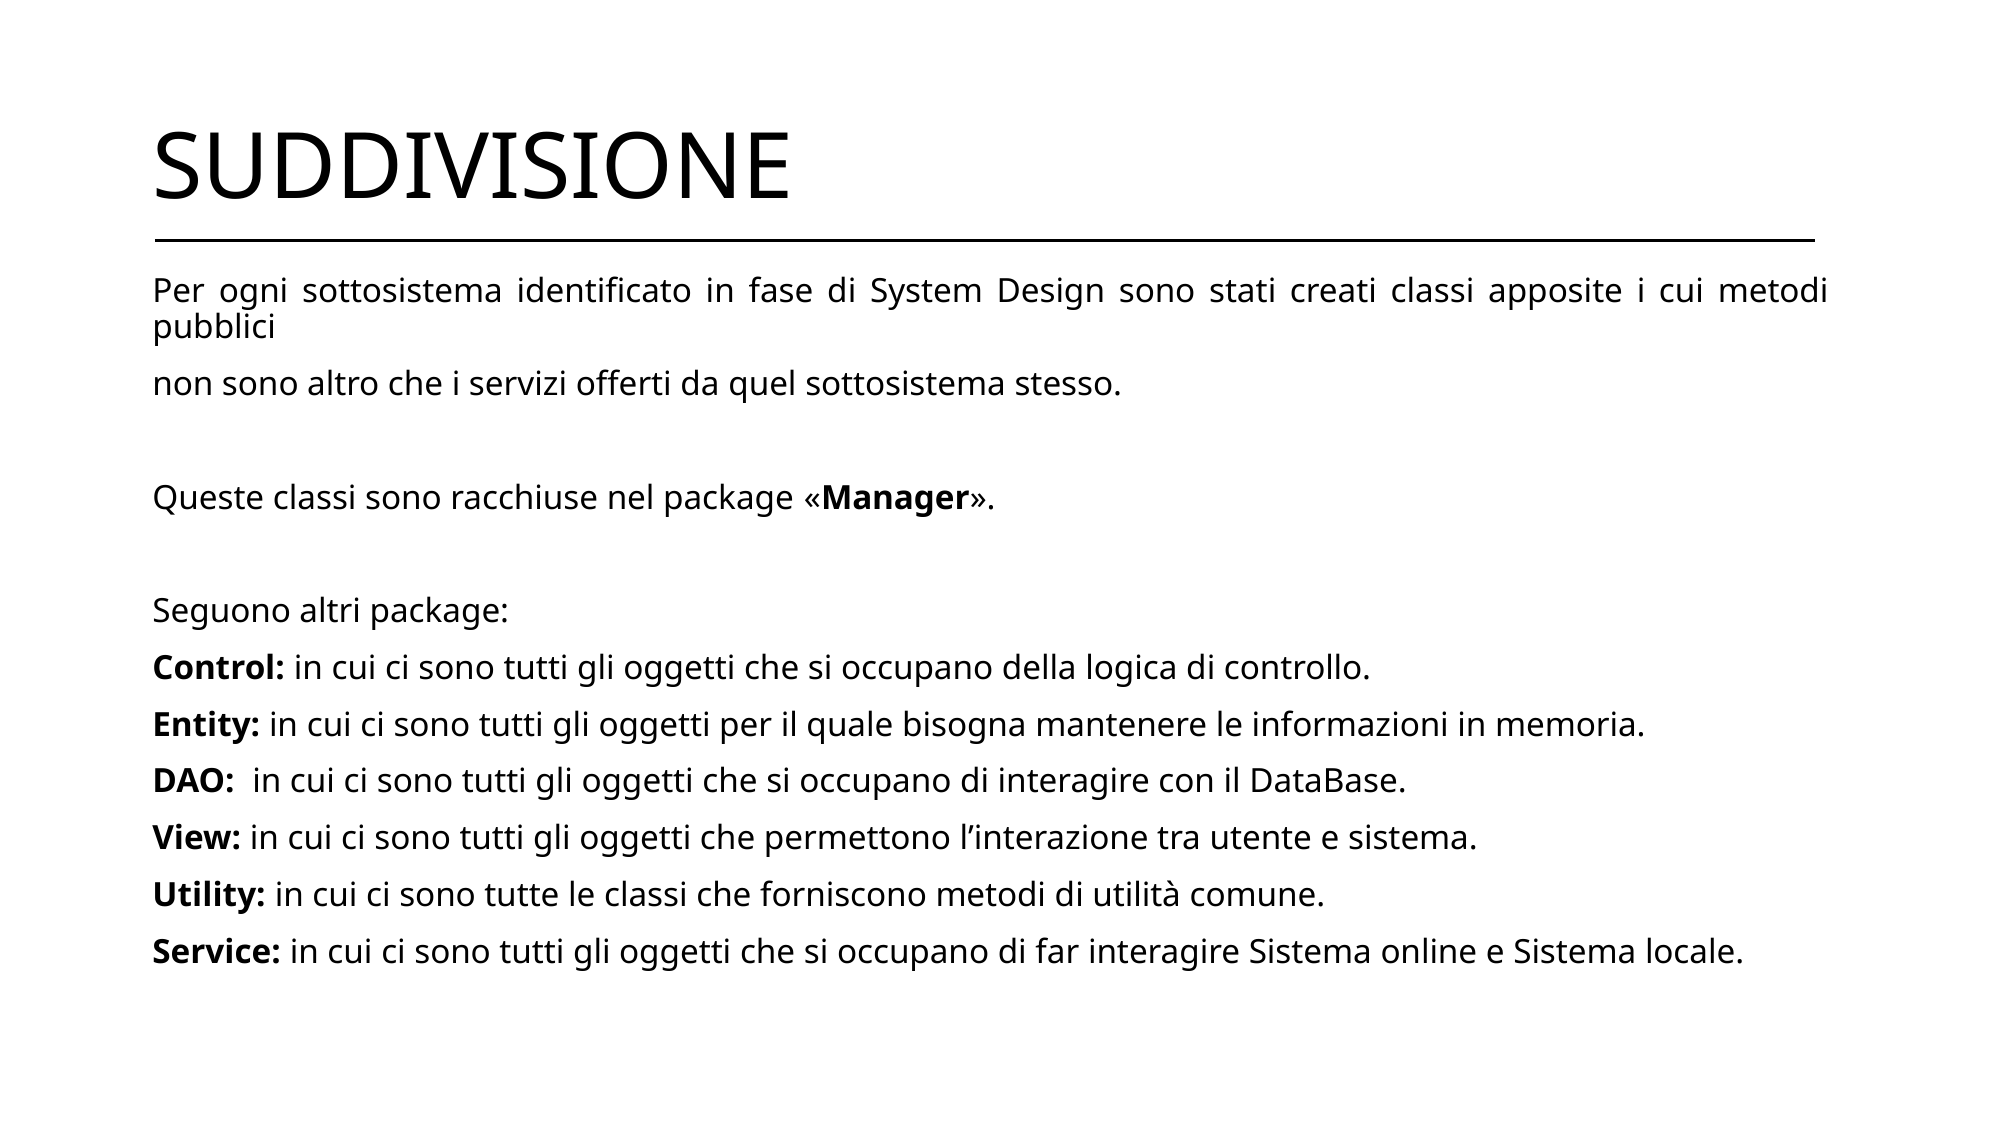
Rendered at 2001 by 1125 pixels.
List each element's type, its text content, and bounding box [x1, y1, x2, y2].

list Per ogni sottosistema identificato in fase di System Design sono stati creati classi apposite i cui metodi pubblici non sono altro che i servizi offerti da quel sottosistema stesso. Queste classi sono racchiuse nel package «Manager». Seguono altri package: Control: in cui ci sono tutti gli oggetti che si occupano della logica di controllo. Entity: in cui ci sono tutti gli oggetti per il quale bisogna mantenere le informazioni in memoria. DAO: in cui ci sono tutti gli oggetti che si occupano di interagire con il DataBase. View: in cui ci sono tutti gli oggetti che permettono l’interazione tra utente e sistema. Utility: in cui ci sono tutte le classi che forniscono metodi di utilità comune. Service: in cui ci sono tutti gli oggetti che si occupano di far interagire Sistema online e Sistema locale. [137, 266, 1847, 1021]
title SUDDIVISIONE [137, 59, 1863, 278]
